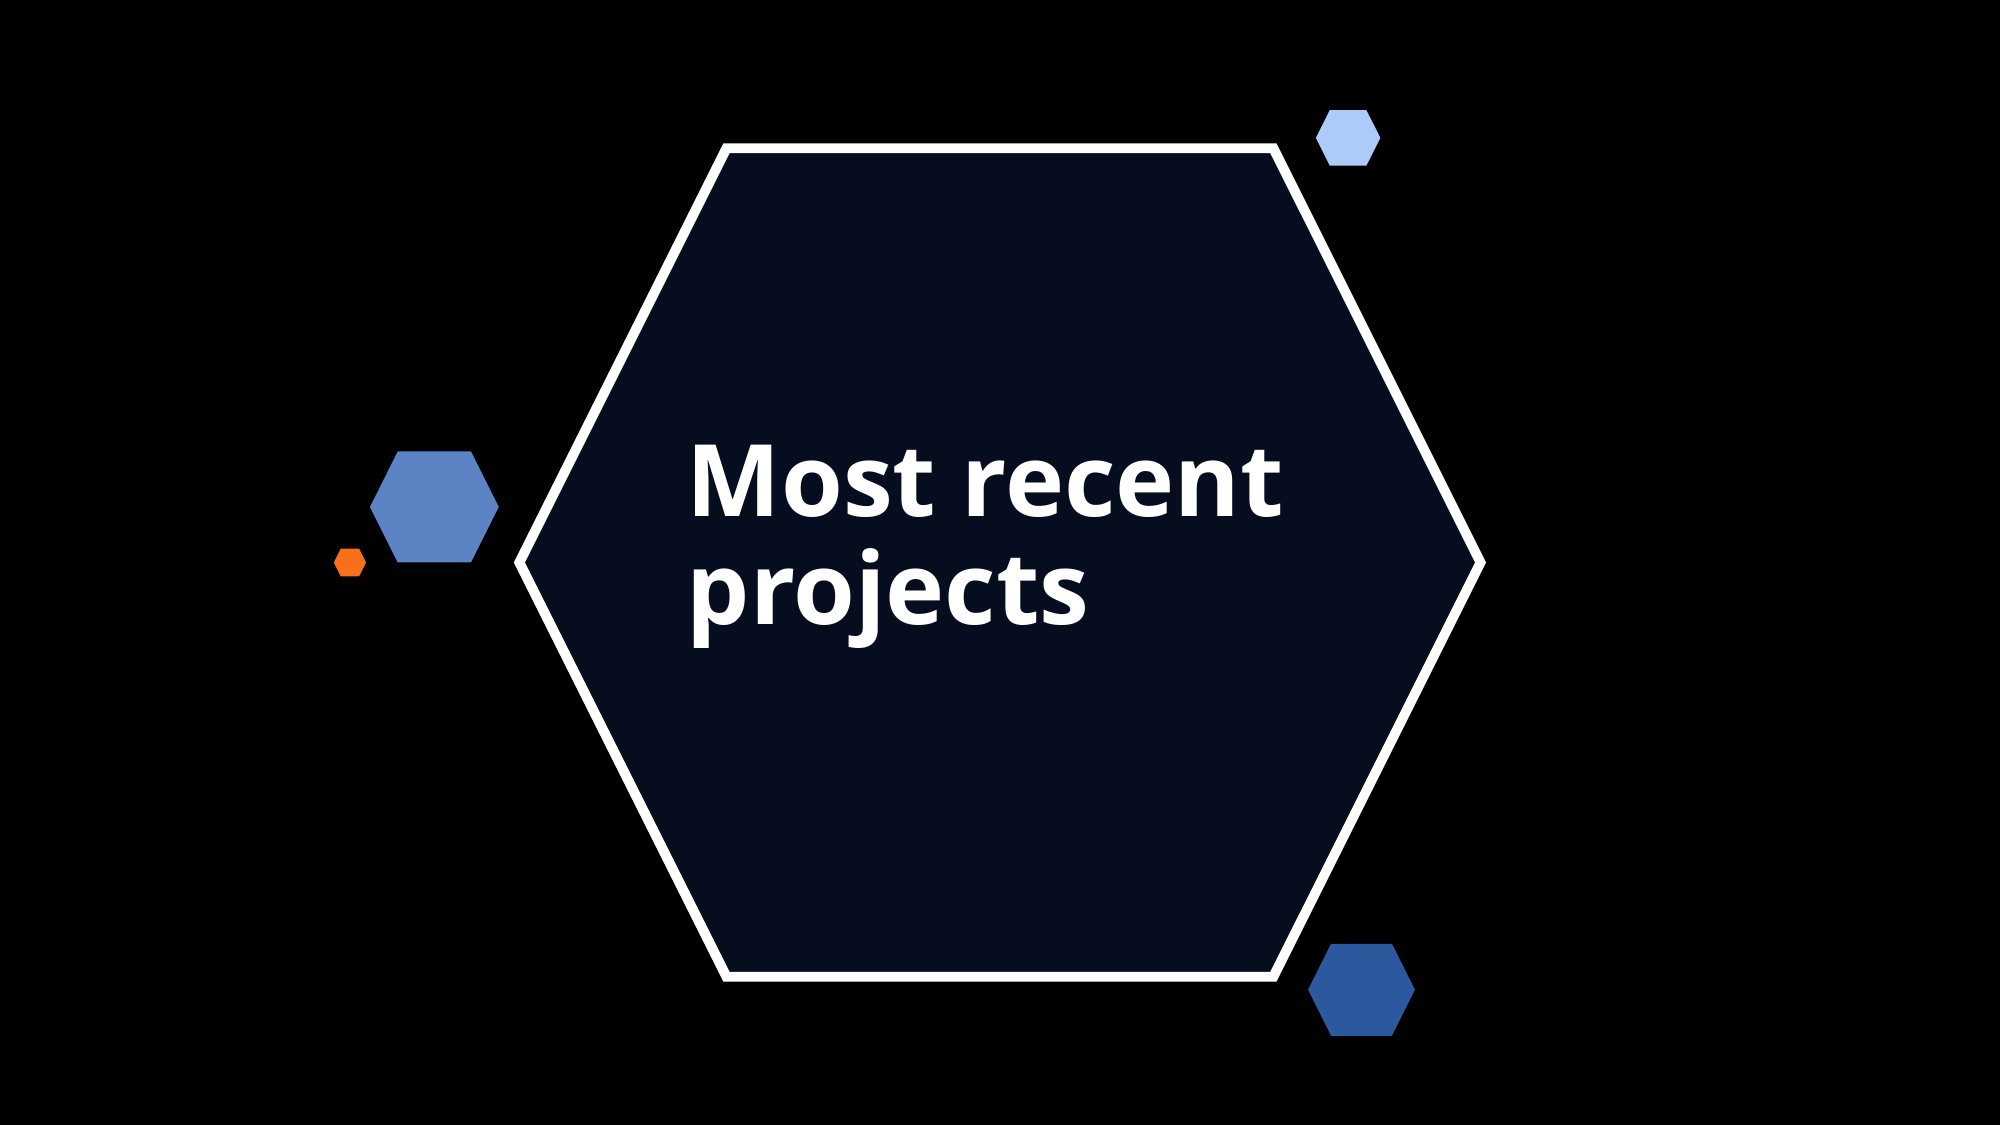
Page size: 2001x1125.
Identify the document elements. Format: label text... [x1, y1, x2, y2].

title Most recent projects [672, 422, 1316, 701]
